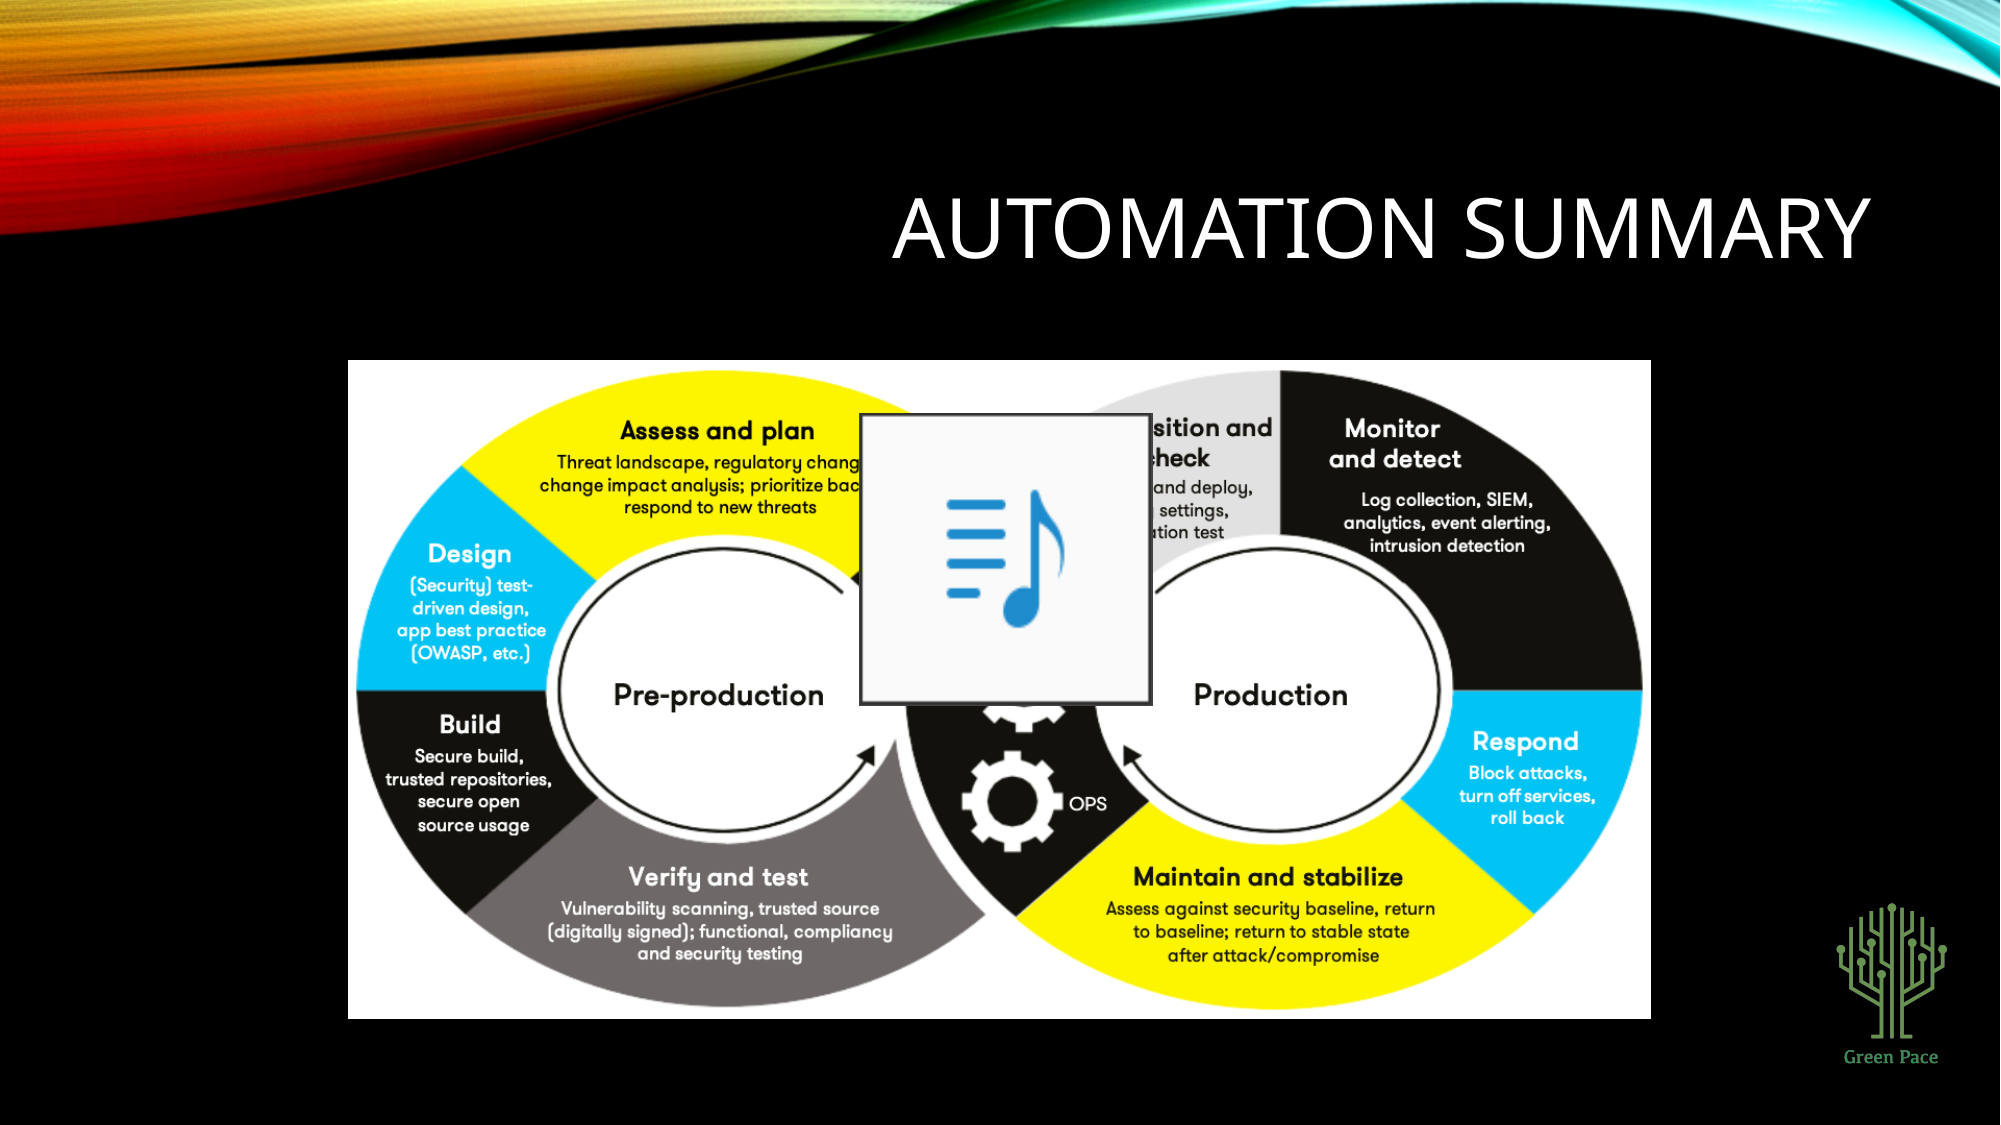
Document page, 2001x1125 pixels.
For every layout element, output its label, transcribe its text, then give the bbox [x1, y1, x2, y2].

picture [348, 360, 1652, 1020]
picture [1817, 892, 1964, 1082]
title AUTOMATION SUMMARY [474, 125, 1888, 338]
picture [0, 0, 2000, 237]
